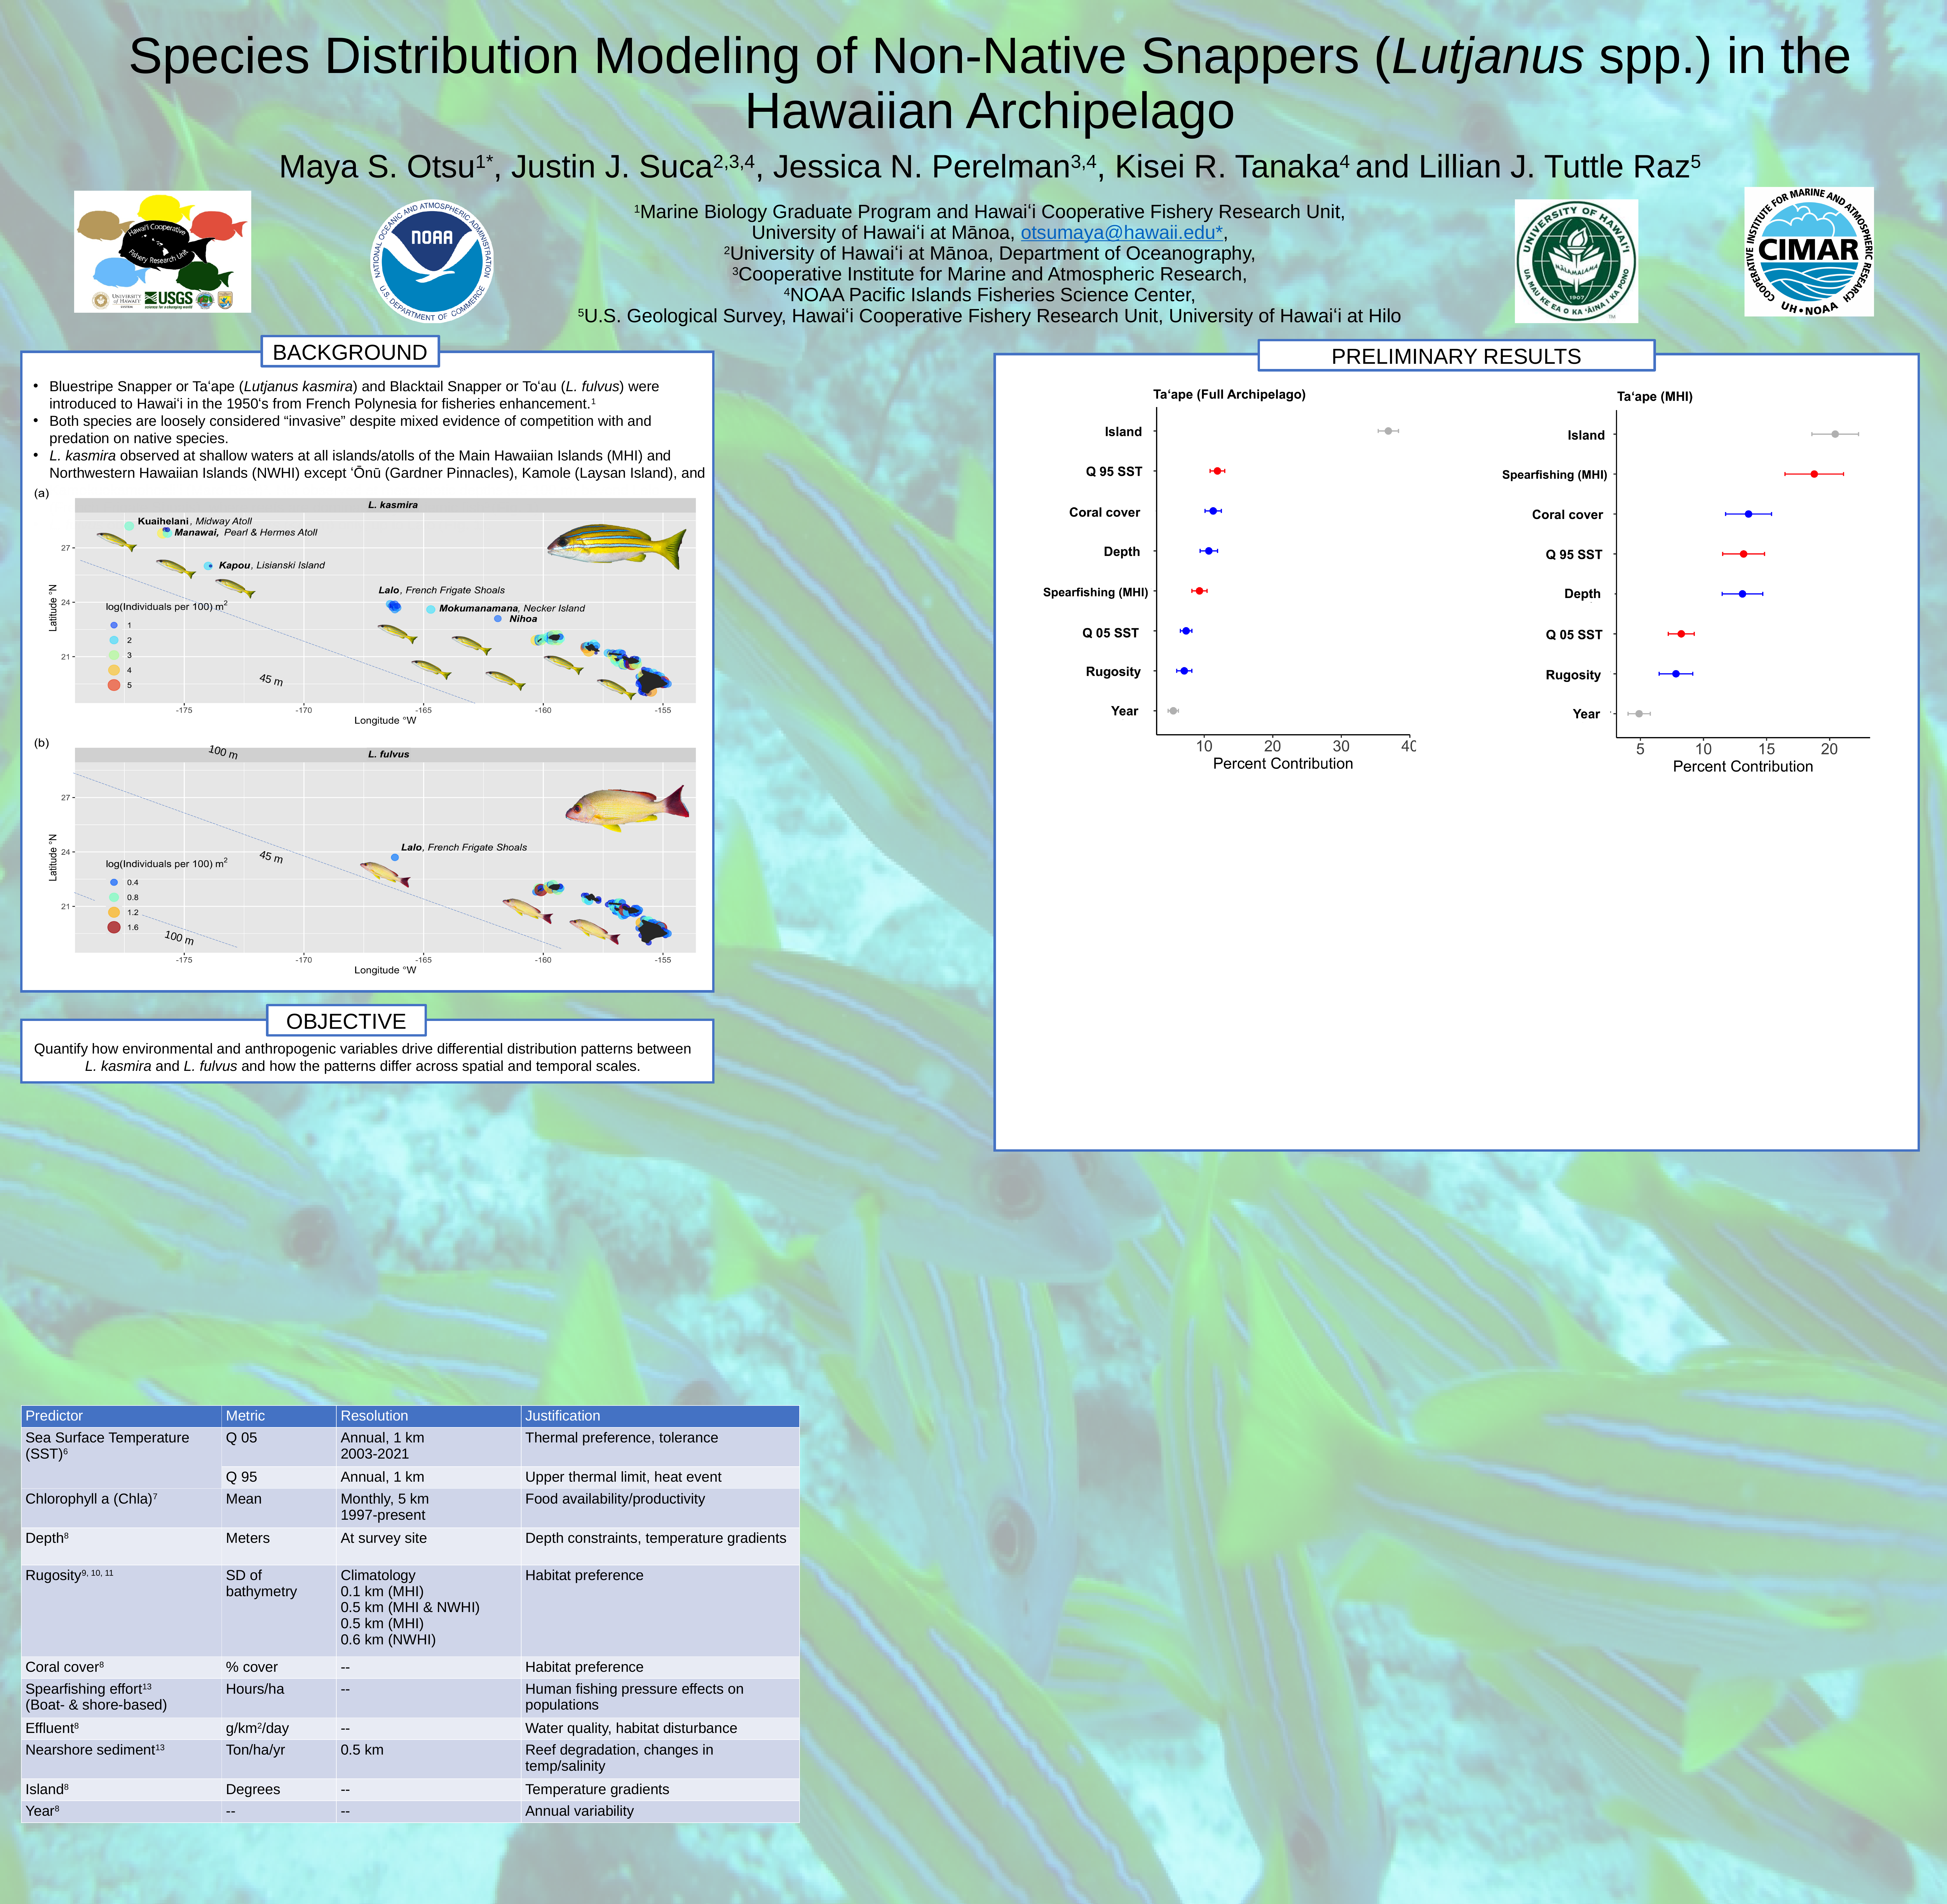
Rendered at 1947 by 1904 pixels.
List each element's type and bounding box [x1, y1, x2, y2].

text_box [74, 892, 95, 901]
text_box [142, 915, 238, 948]
picture [0, 0, 1947, 1904]
text_box [73, 773, 562, 949]
text_box [80, 560, 475, 703]
